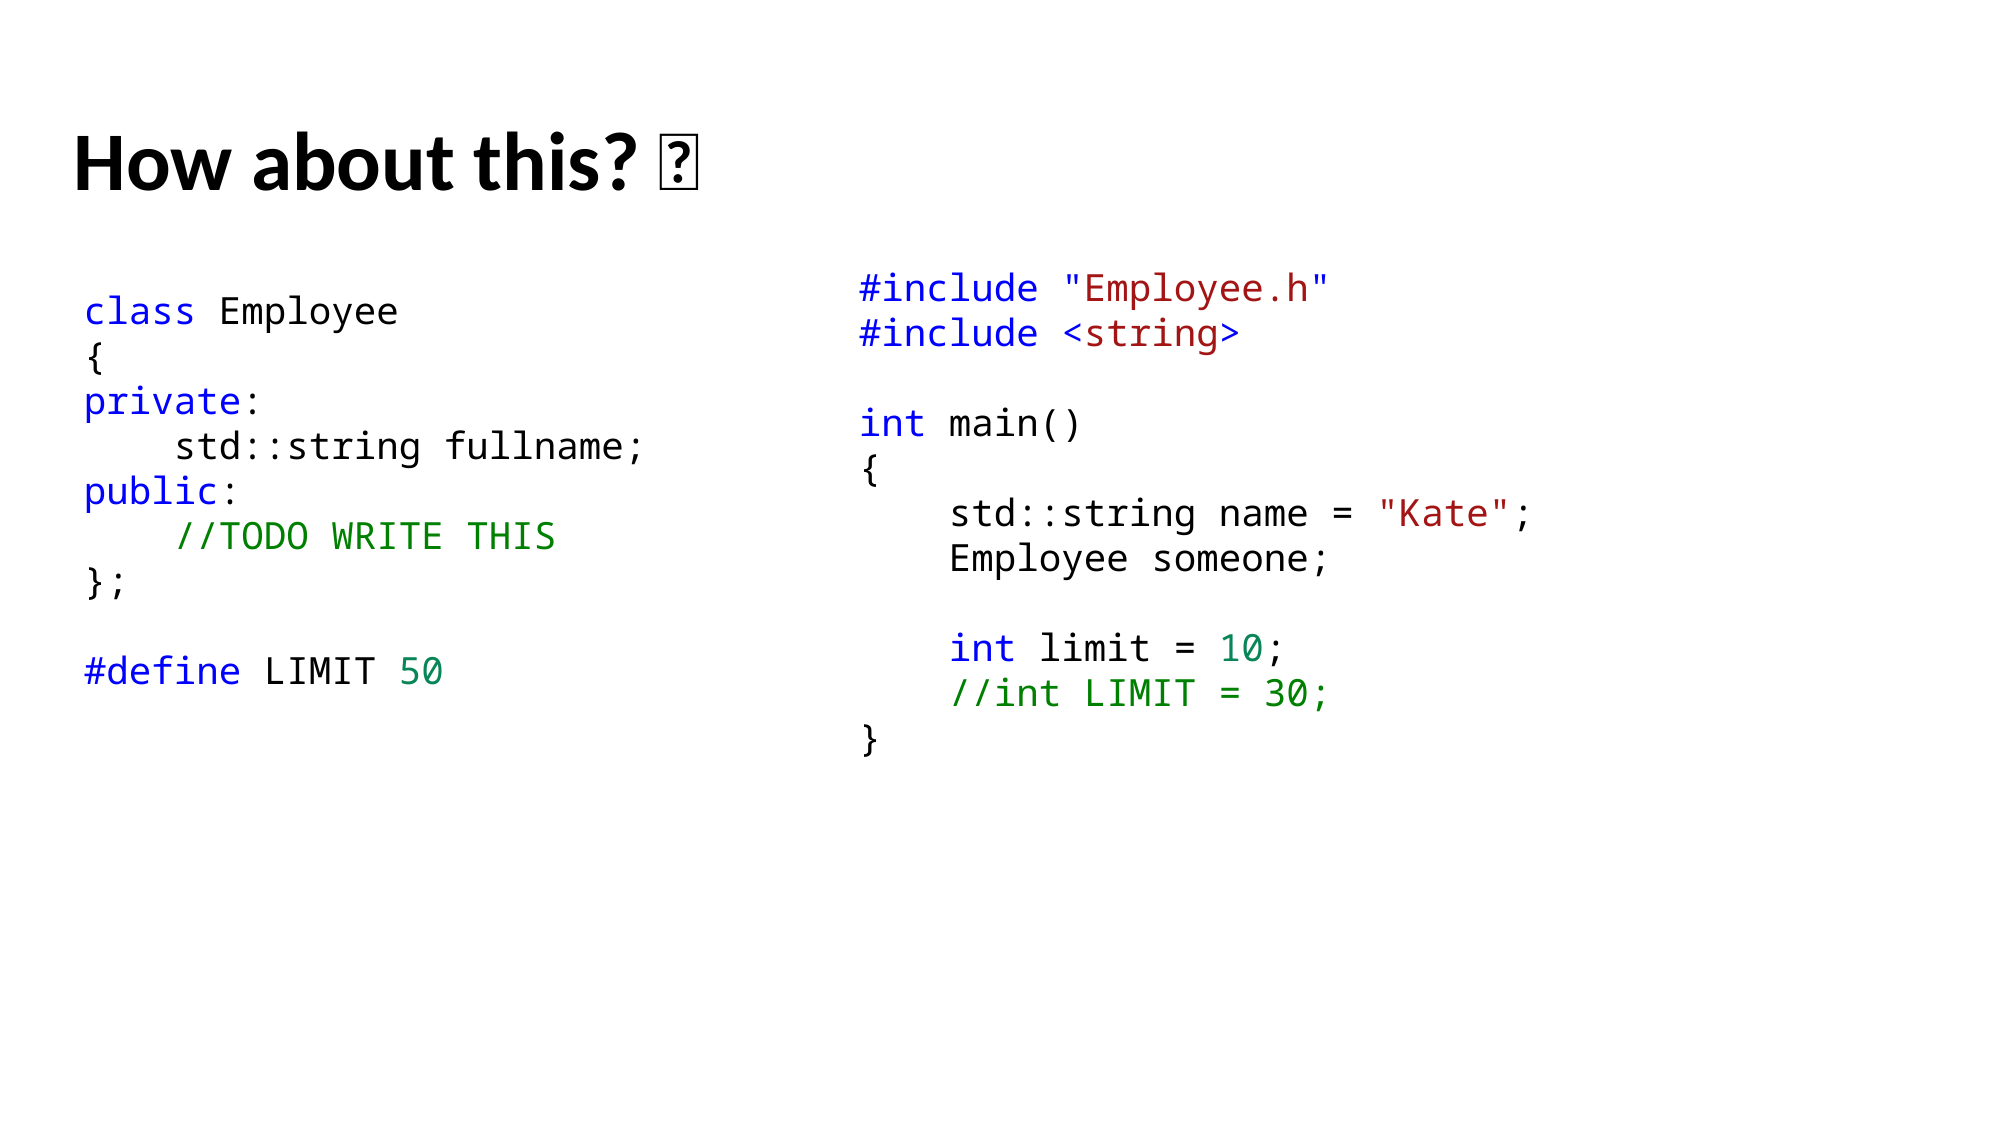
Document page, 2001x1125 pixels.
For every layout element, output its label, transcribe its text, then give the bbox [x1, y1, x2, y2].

text_box #include "Employee.h" #include <string> int main() { std::string name = "Kate"; Employee someone; int limit = 10; //int LIMIT = 30; } [844, 256, 1554, 767]
text_box How about this? 🤔 [0, 0, 2000, 215]
text_box class Employee { private: std::string fullname; public: //TODO WRITE THIS }; #define LIMIT 50 [69, 280, 723, 700]
